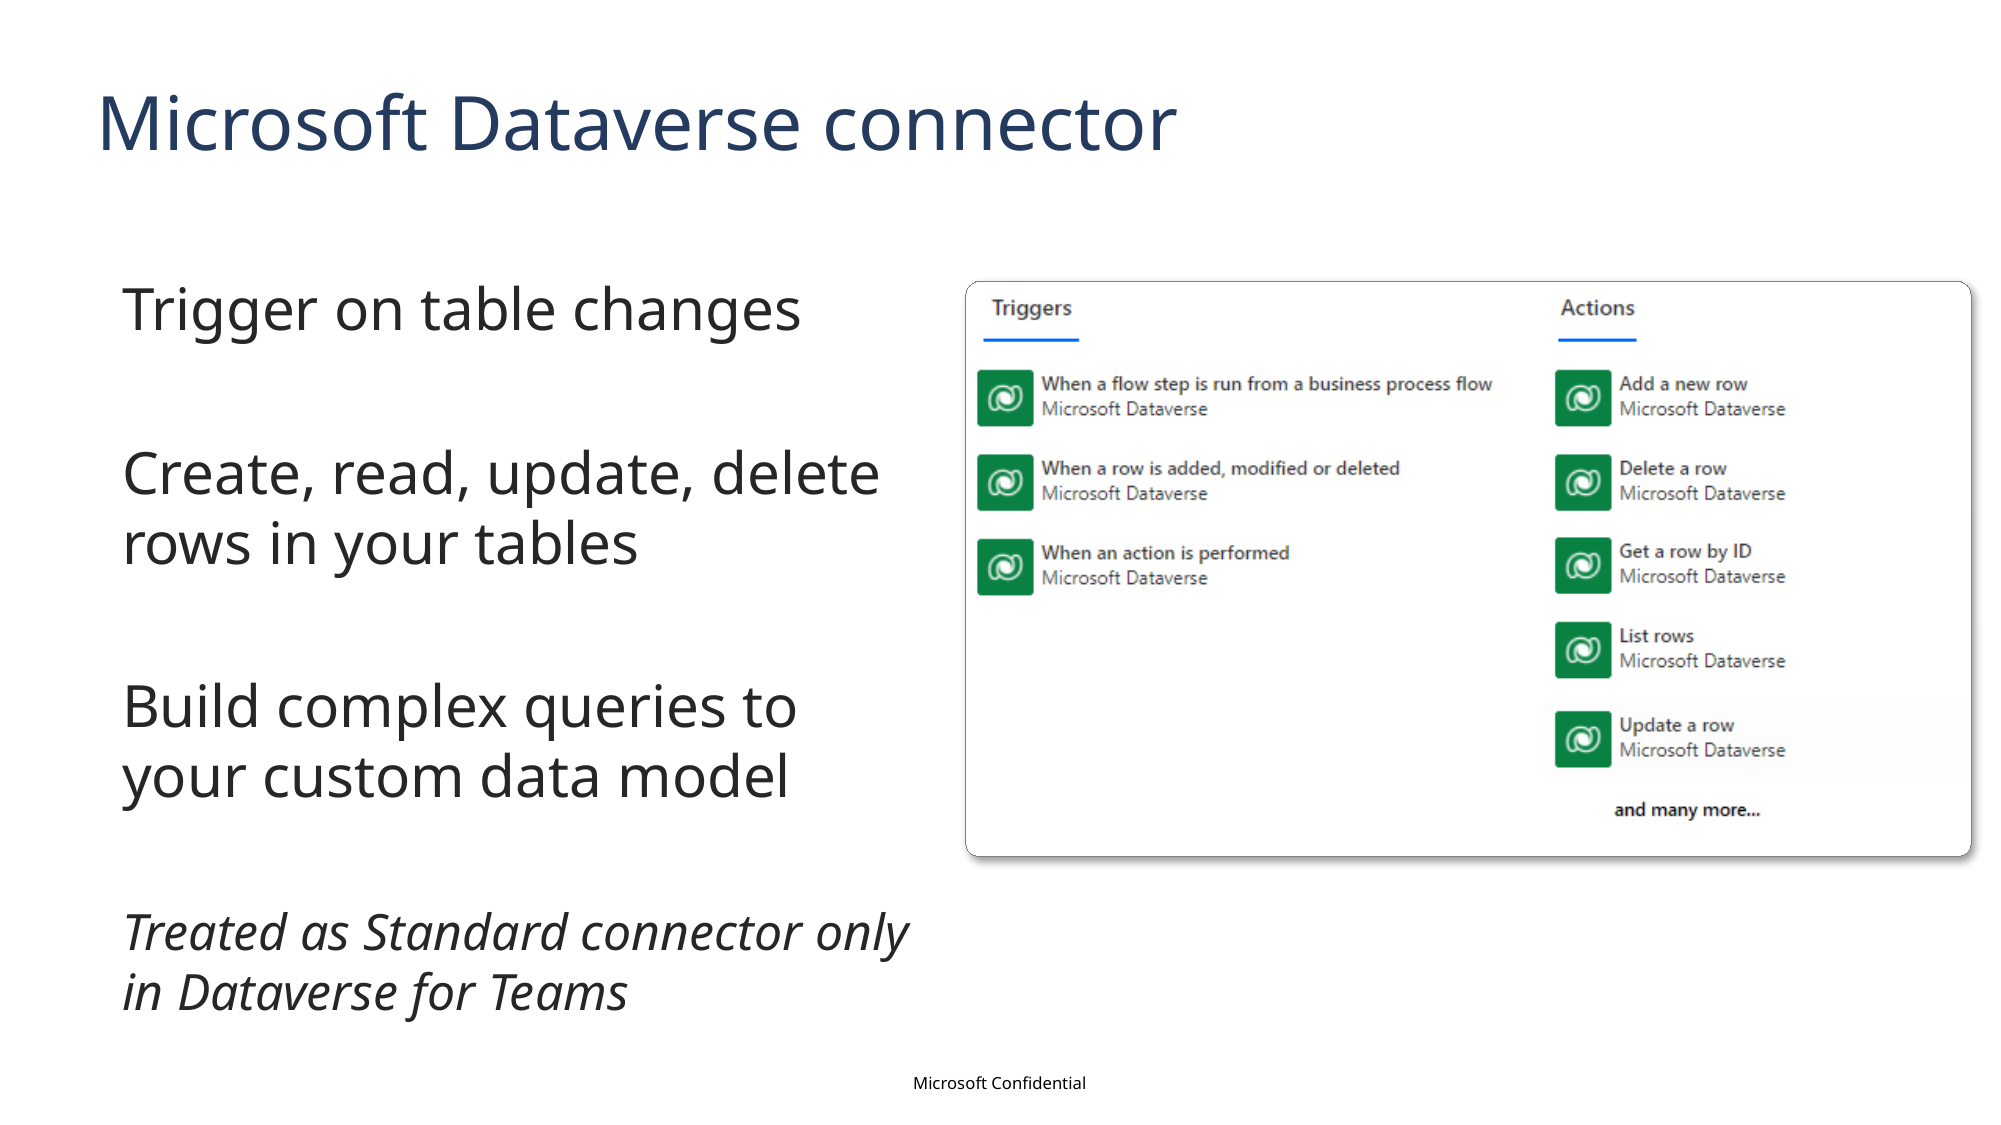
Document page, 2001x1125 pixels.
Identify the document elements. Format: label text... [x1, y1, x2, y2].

title Microsoft Dataverse connector [96, 75, 1904, 167]
picture [965, 281, 1972, 857]
footer Microsoft Confidential [662, 1072, 1338, 1093]
text_box Trigger on table changes Create, read, update, delete rows in your tables Build complex queries to your custom data model Treated as Standard connector only in Dataverse for Teams [107, 265, 938, 1029]
